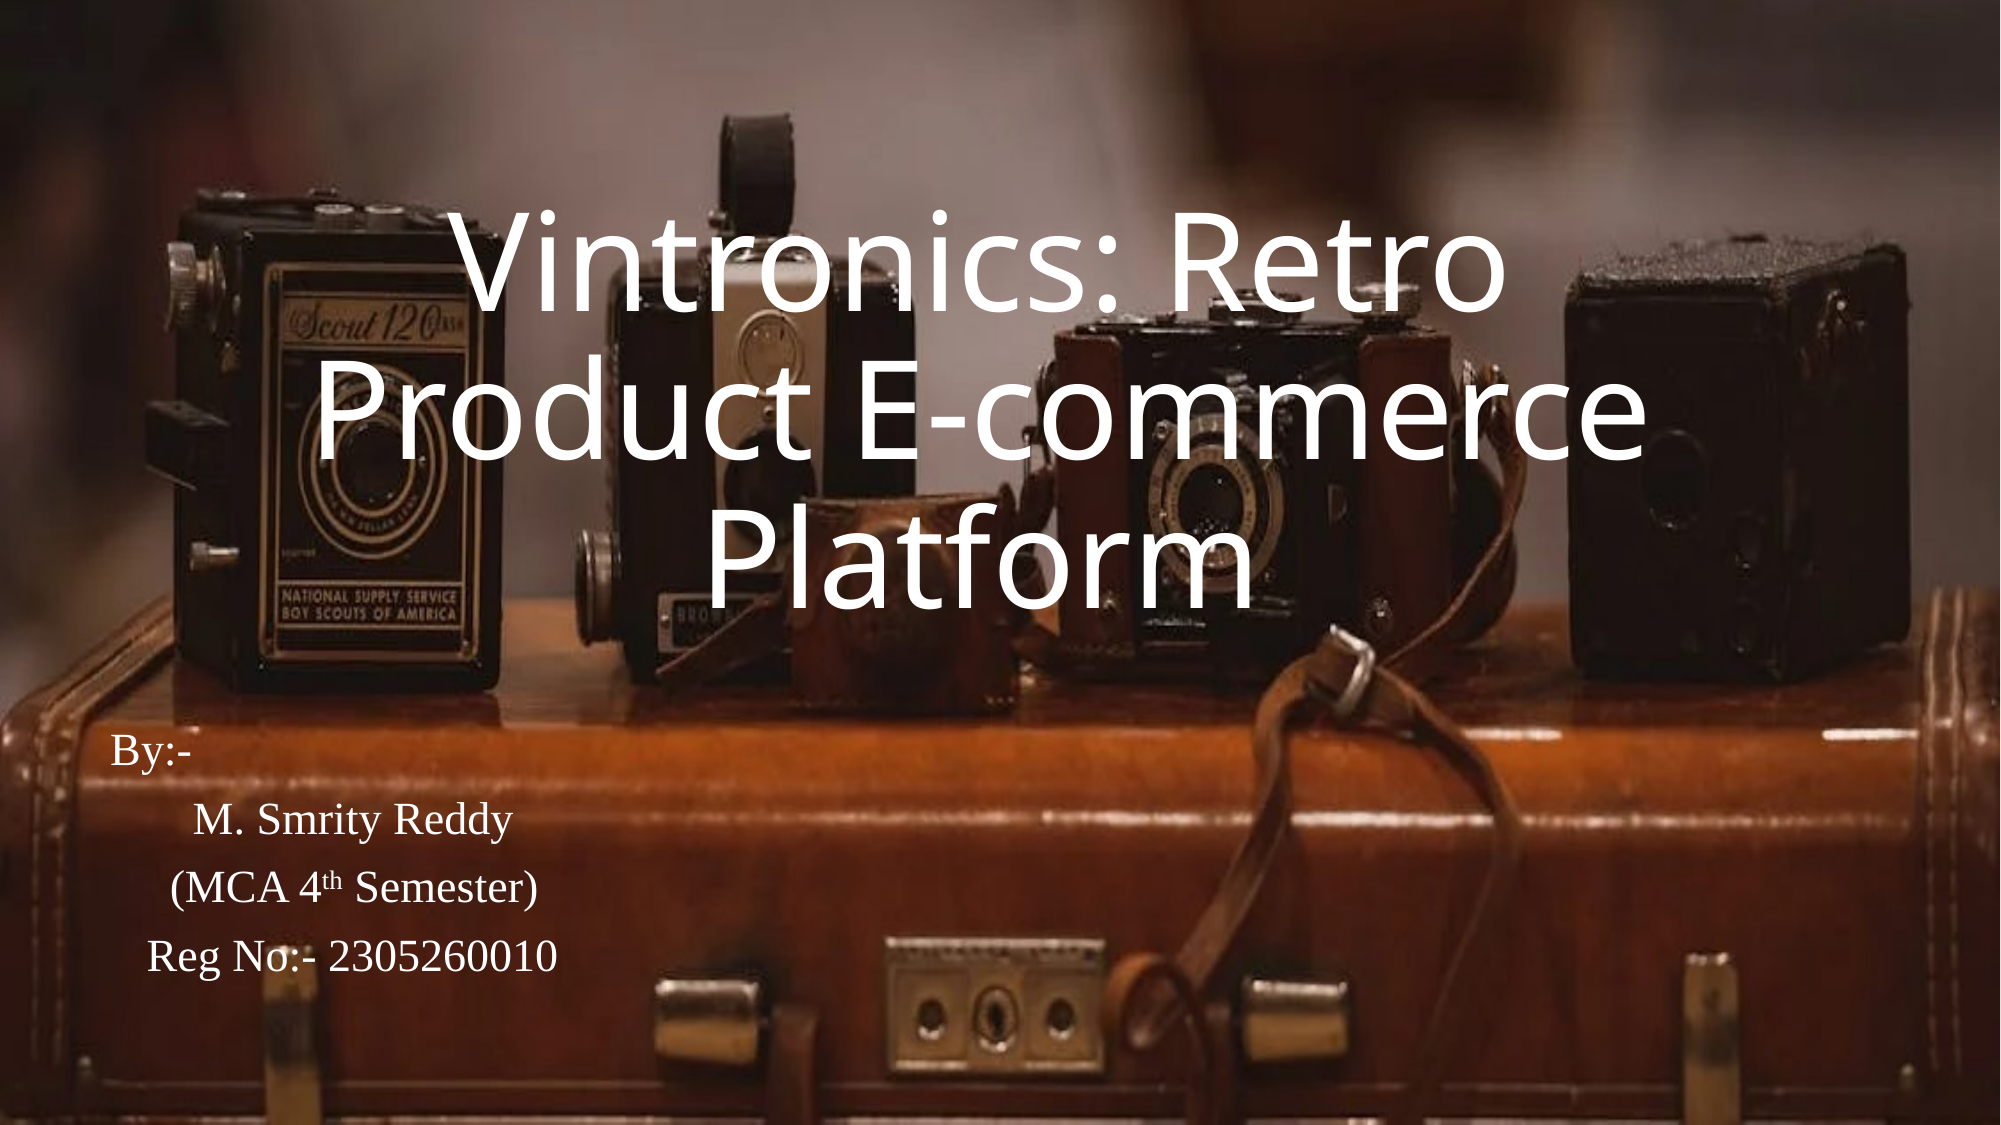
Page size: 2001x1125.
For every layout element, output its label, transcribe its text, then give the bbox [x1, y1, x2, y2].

subtitle By:- M. Smrity Reddy (MCA 4th Semester) Reg No:- 2305260010 [74, 718, 1575, 990]
title Vintronics: Retro Product E-commerce Platform [230, 253, 1731, 646]
picture [0, 0, 2001, 1125]
